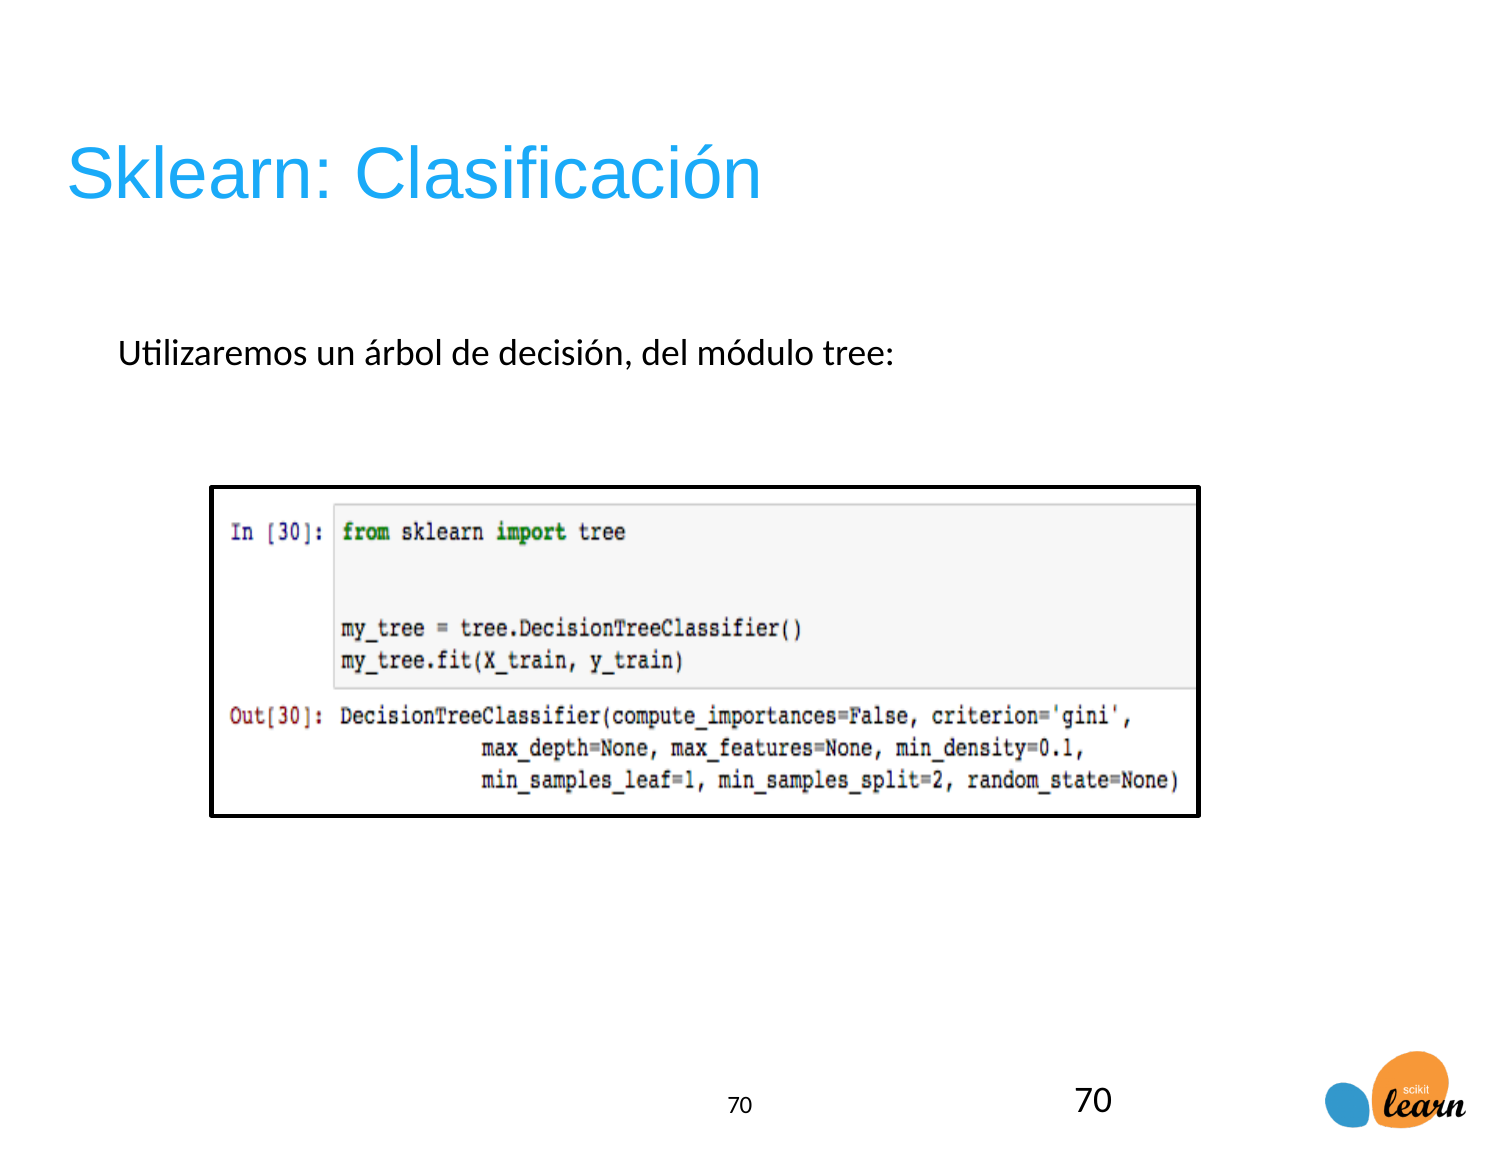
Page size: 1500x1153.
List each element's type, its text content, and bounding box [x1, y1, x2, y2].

slide_number 70 [1059, 1067, 1397, 1130]
title Sklearn: Clasificación [66, 126, 1475, 215]
picture [1325, 1026, 1466, 1153]
picture [213, 489, 1197, 814]
text_box Utilizaremos un árbol de decisión, del módulo tree: [103, 320, 1366, 381]
